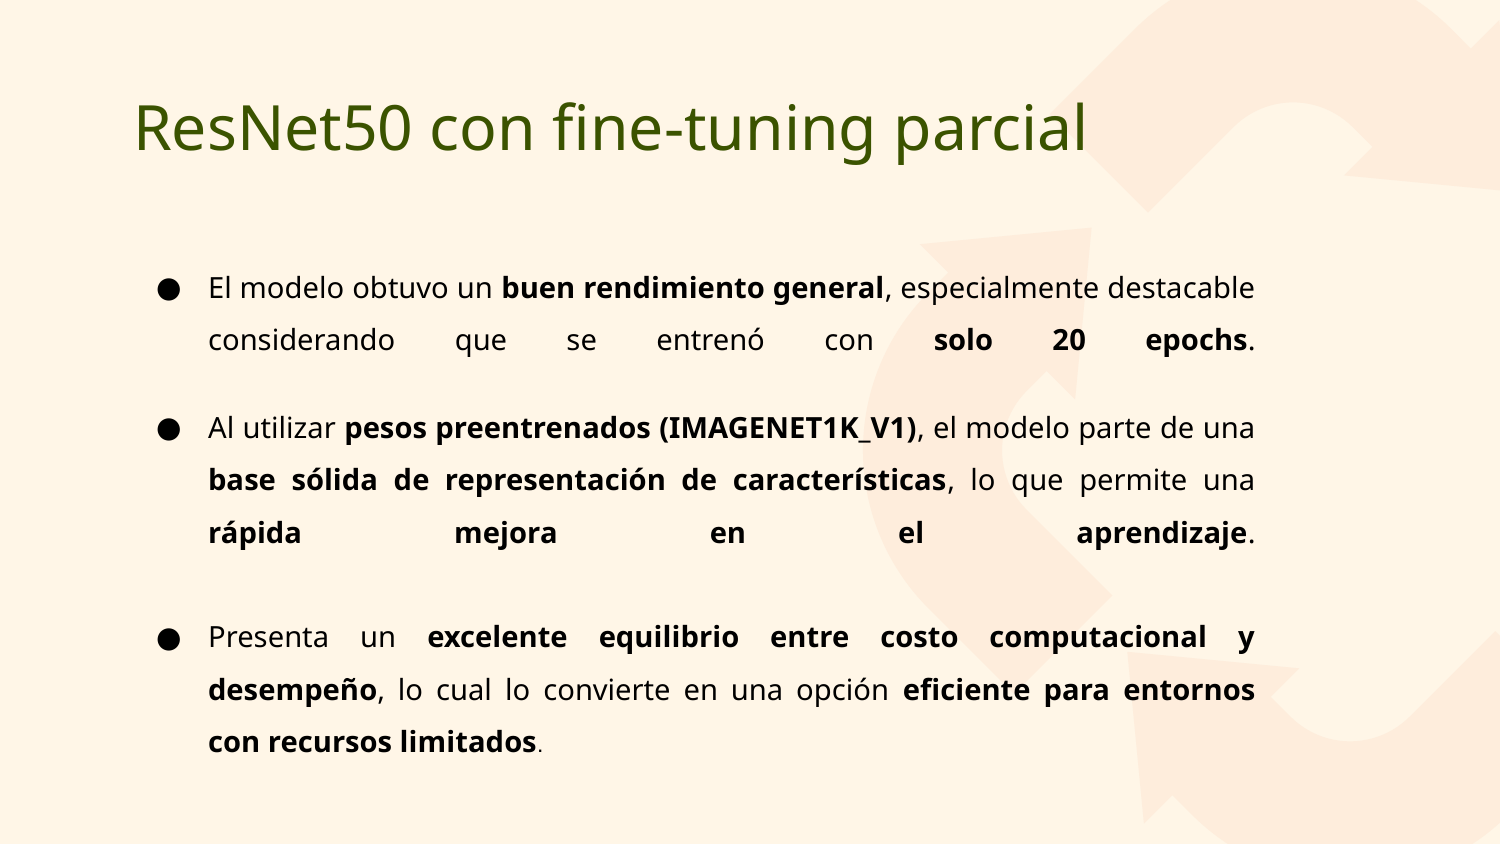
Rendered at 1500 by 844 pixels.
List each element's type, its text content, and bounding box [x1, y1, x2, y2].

title ResNet50 con fine-tuning parcial [118, 72, 1382, 167]
subtitle El modelo obtuvo un buen rendimiento general, especialmente destacable considerando que se entrenó con solo 20 epochs. Al utilizar pesos preentrenados (IMAGENET1K_V1), el modelo parte de una base sólida de representación de características, lo que permite una rápida mejora en el aprendizaje. Presenta un excelente equilibrio entre costo computacional y desempeño, lo cual lo convierte en una opción eficiente para entornos con recursos limitados. [118, 236, 1271, 760]
